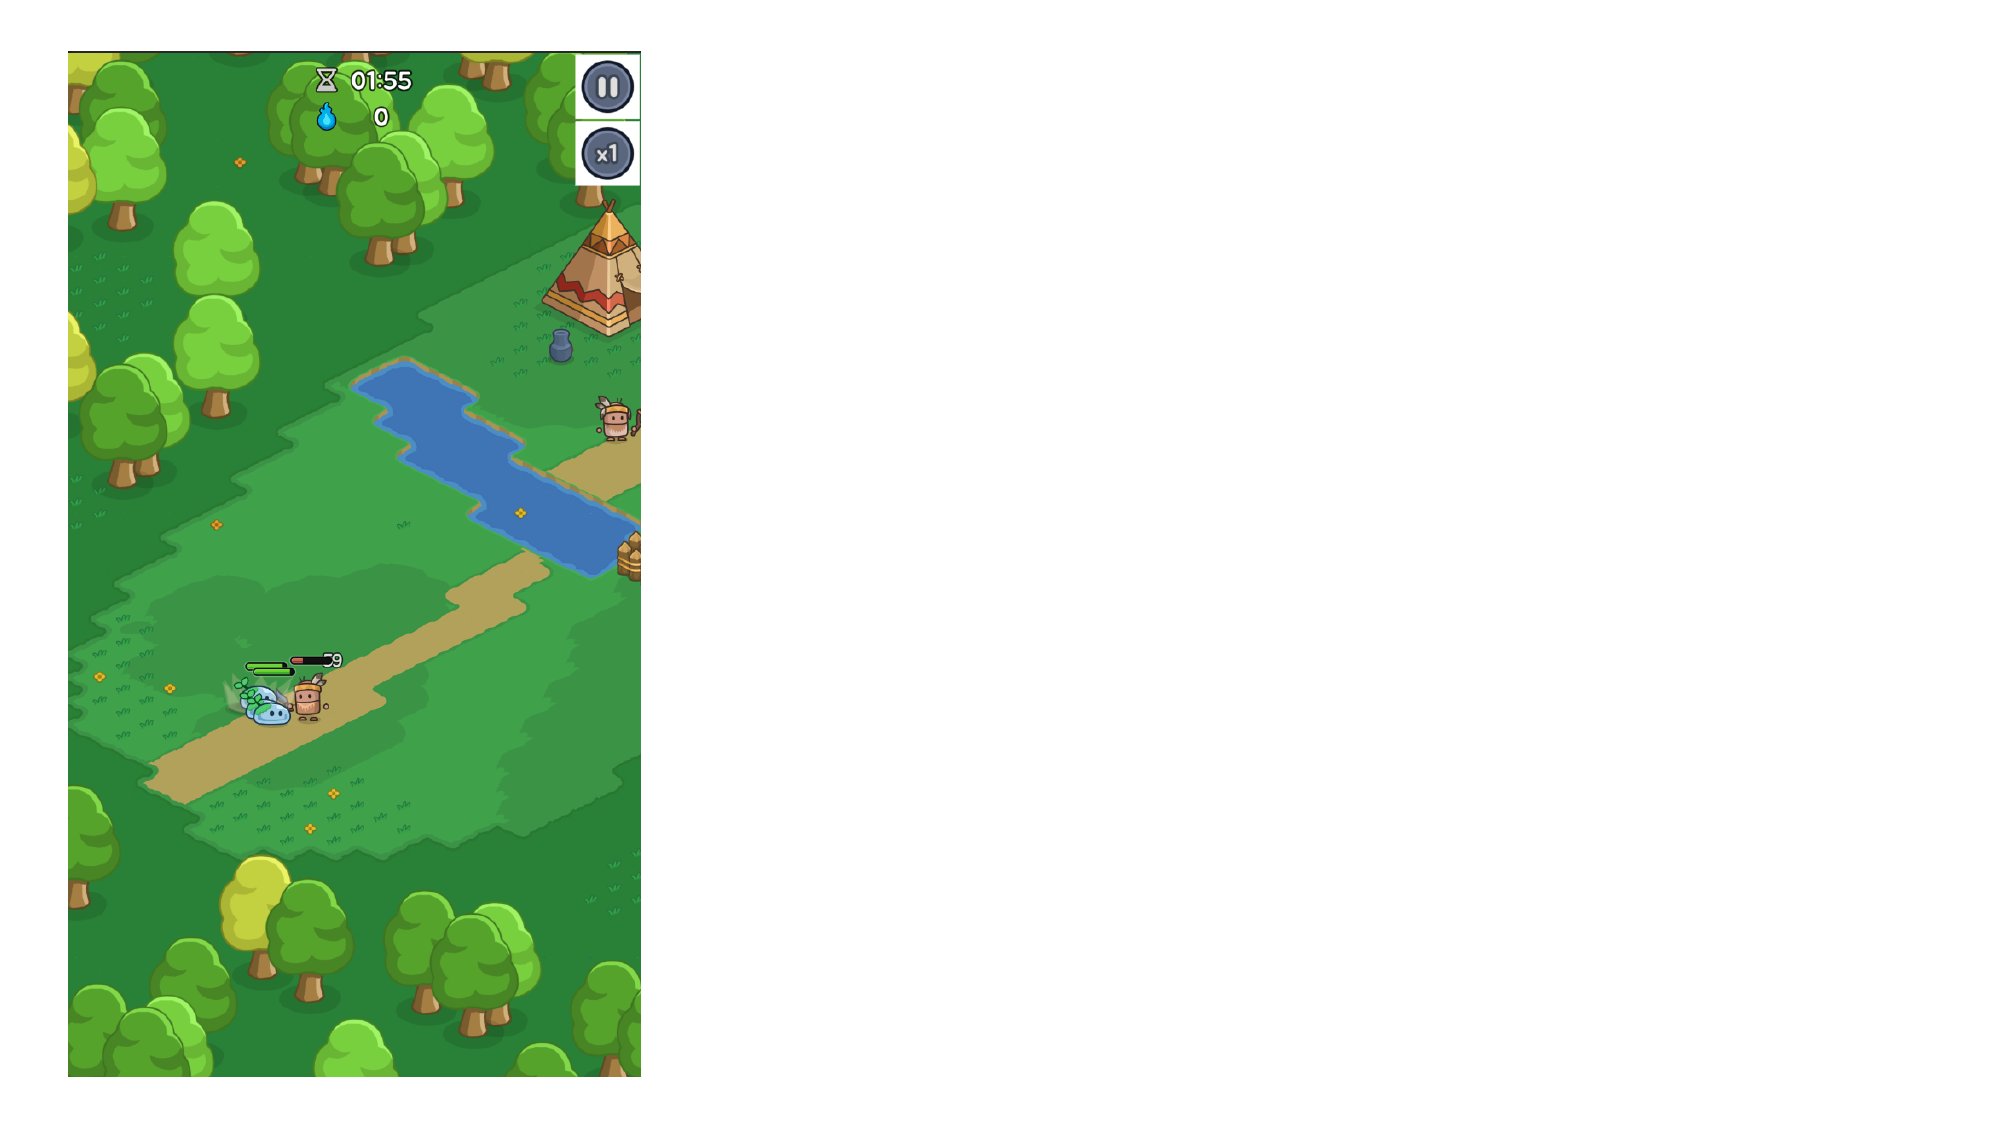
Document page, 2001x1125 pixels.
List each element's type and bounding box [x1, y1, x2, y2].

picture [68, 51, 642, 1077]
